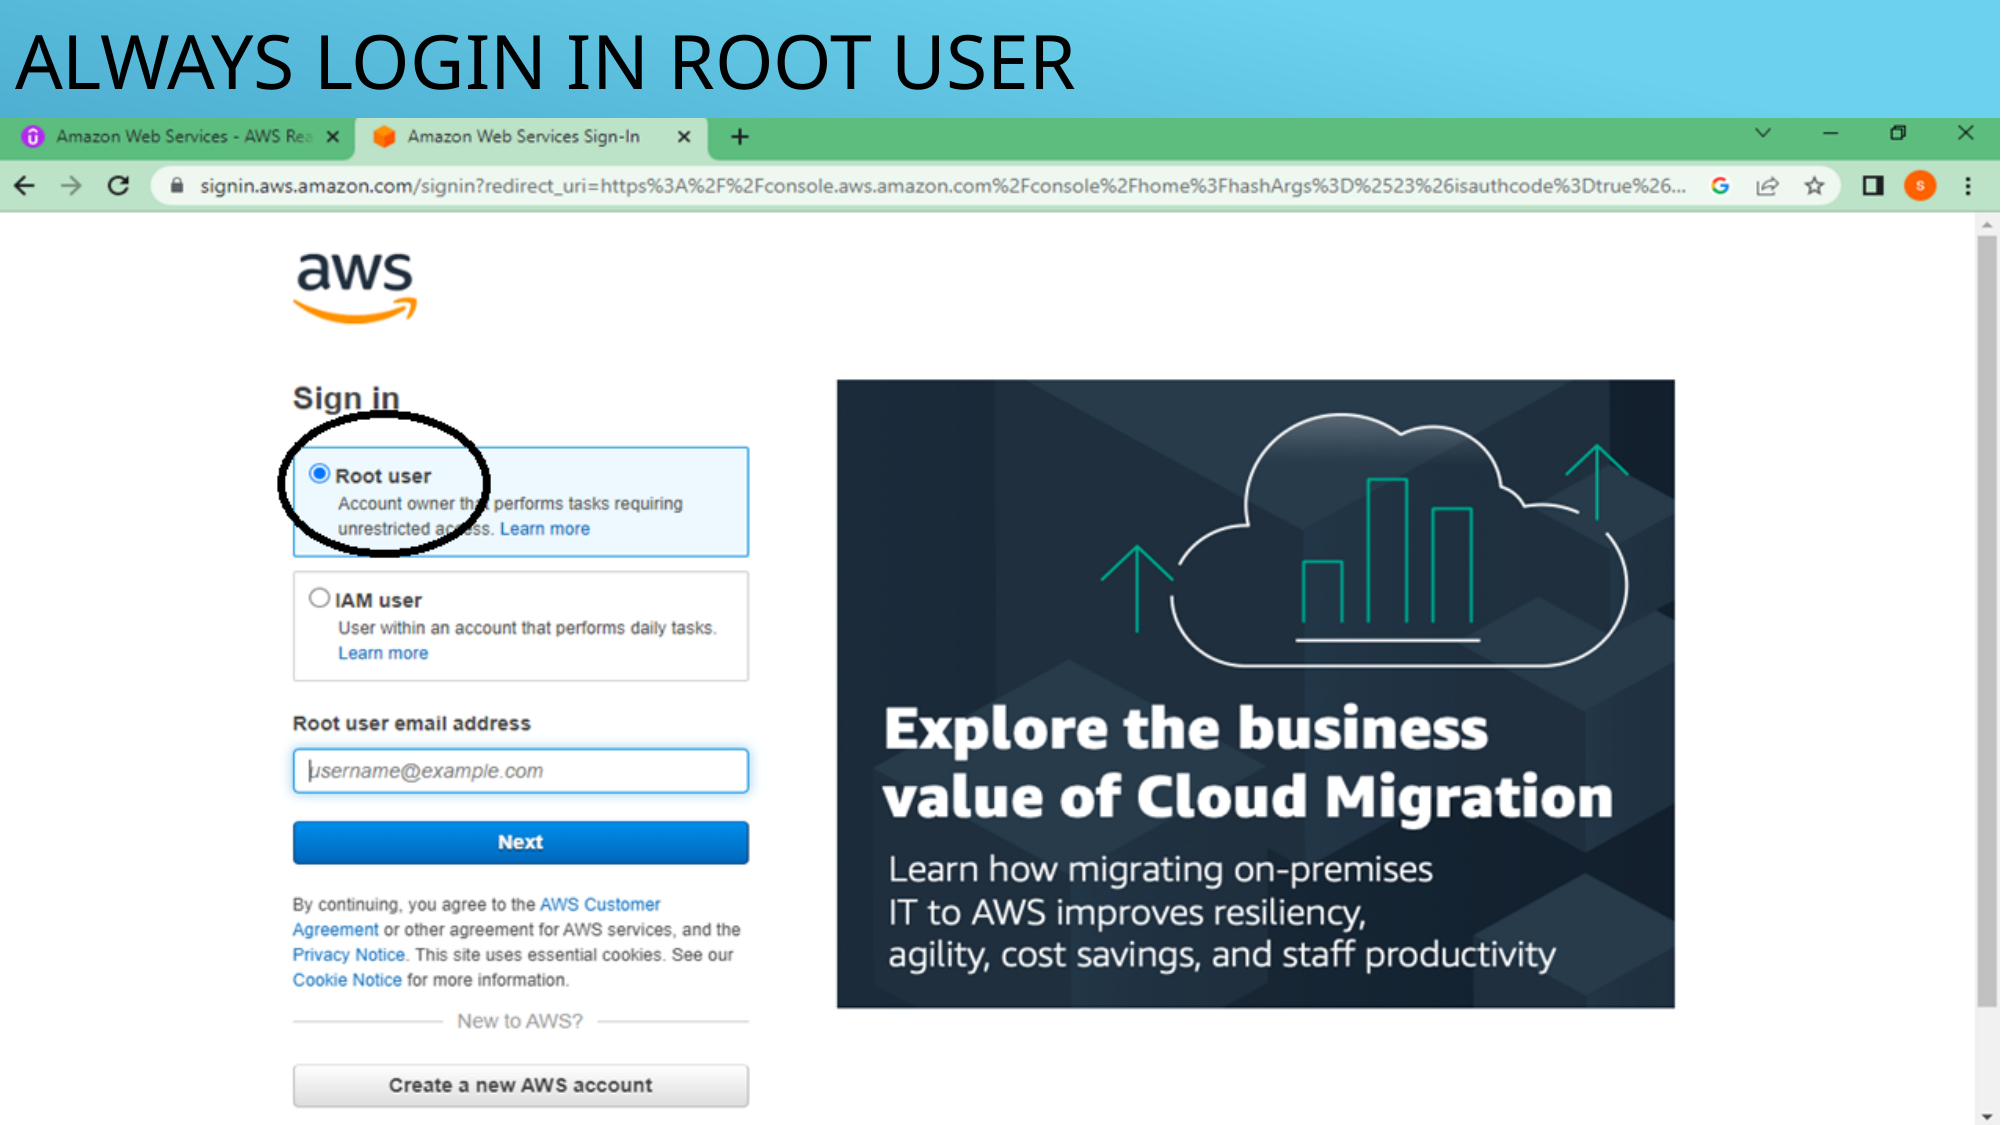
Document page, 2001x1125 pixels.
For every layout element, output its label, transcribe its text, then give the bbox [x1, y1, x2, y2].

title Always login in root user [0, 0, 2000, 118]
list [0, 118, 2000, 1125]
